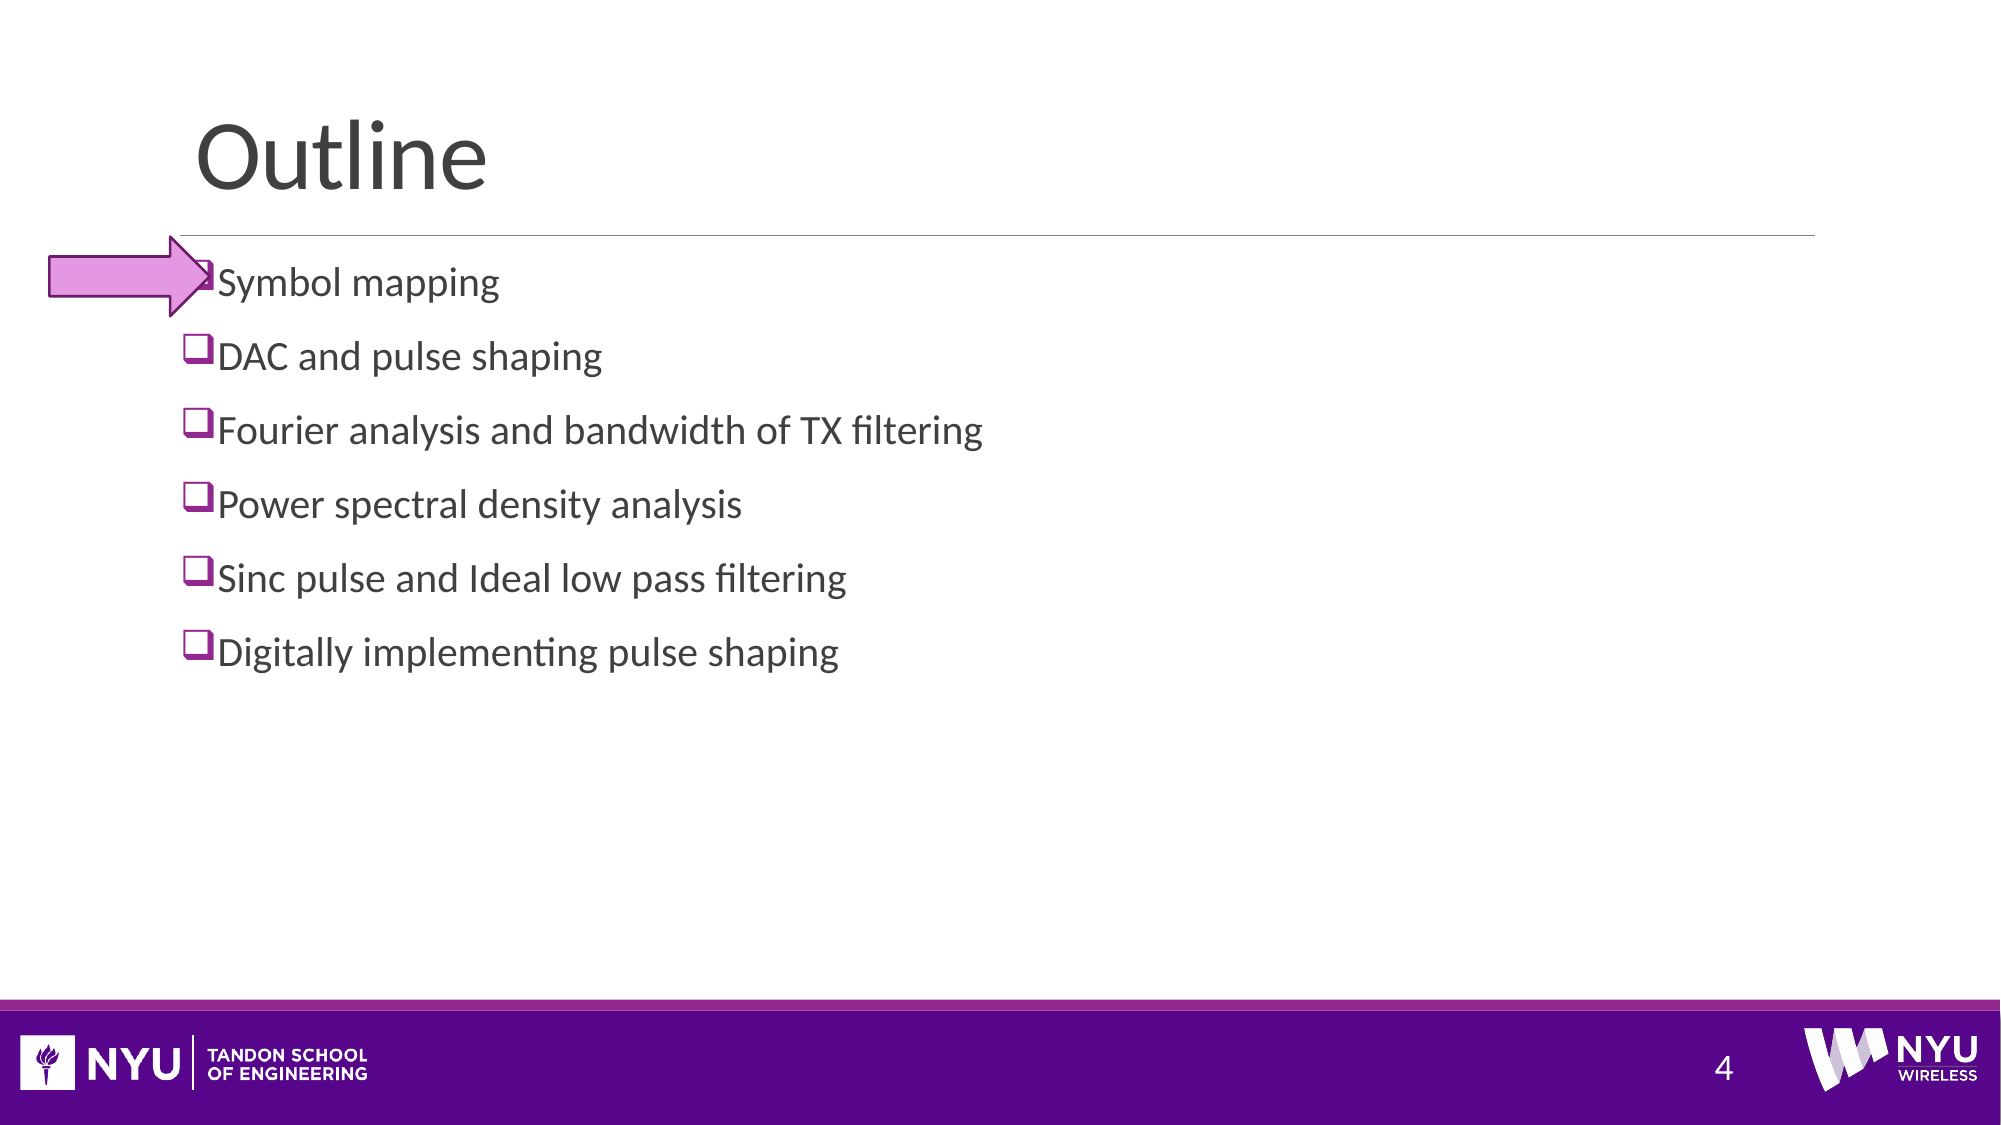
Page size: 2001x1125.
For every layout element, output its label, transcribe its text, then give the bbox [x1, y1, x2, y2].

title Outline [180, 47, 1830, 218]
text_box [48, 235, 211, 318]
list Symbol mapping DAC and pulse shaping Fourier analysis and bandwidth of TX filtering Power spectral density analysis Sinc pulse and Ideal low pass filtering Digitally implementing pulse shaping [180, 252, 1830, 963]
slide_number 4 [1533, 1035, 1749, 1096]
